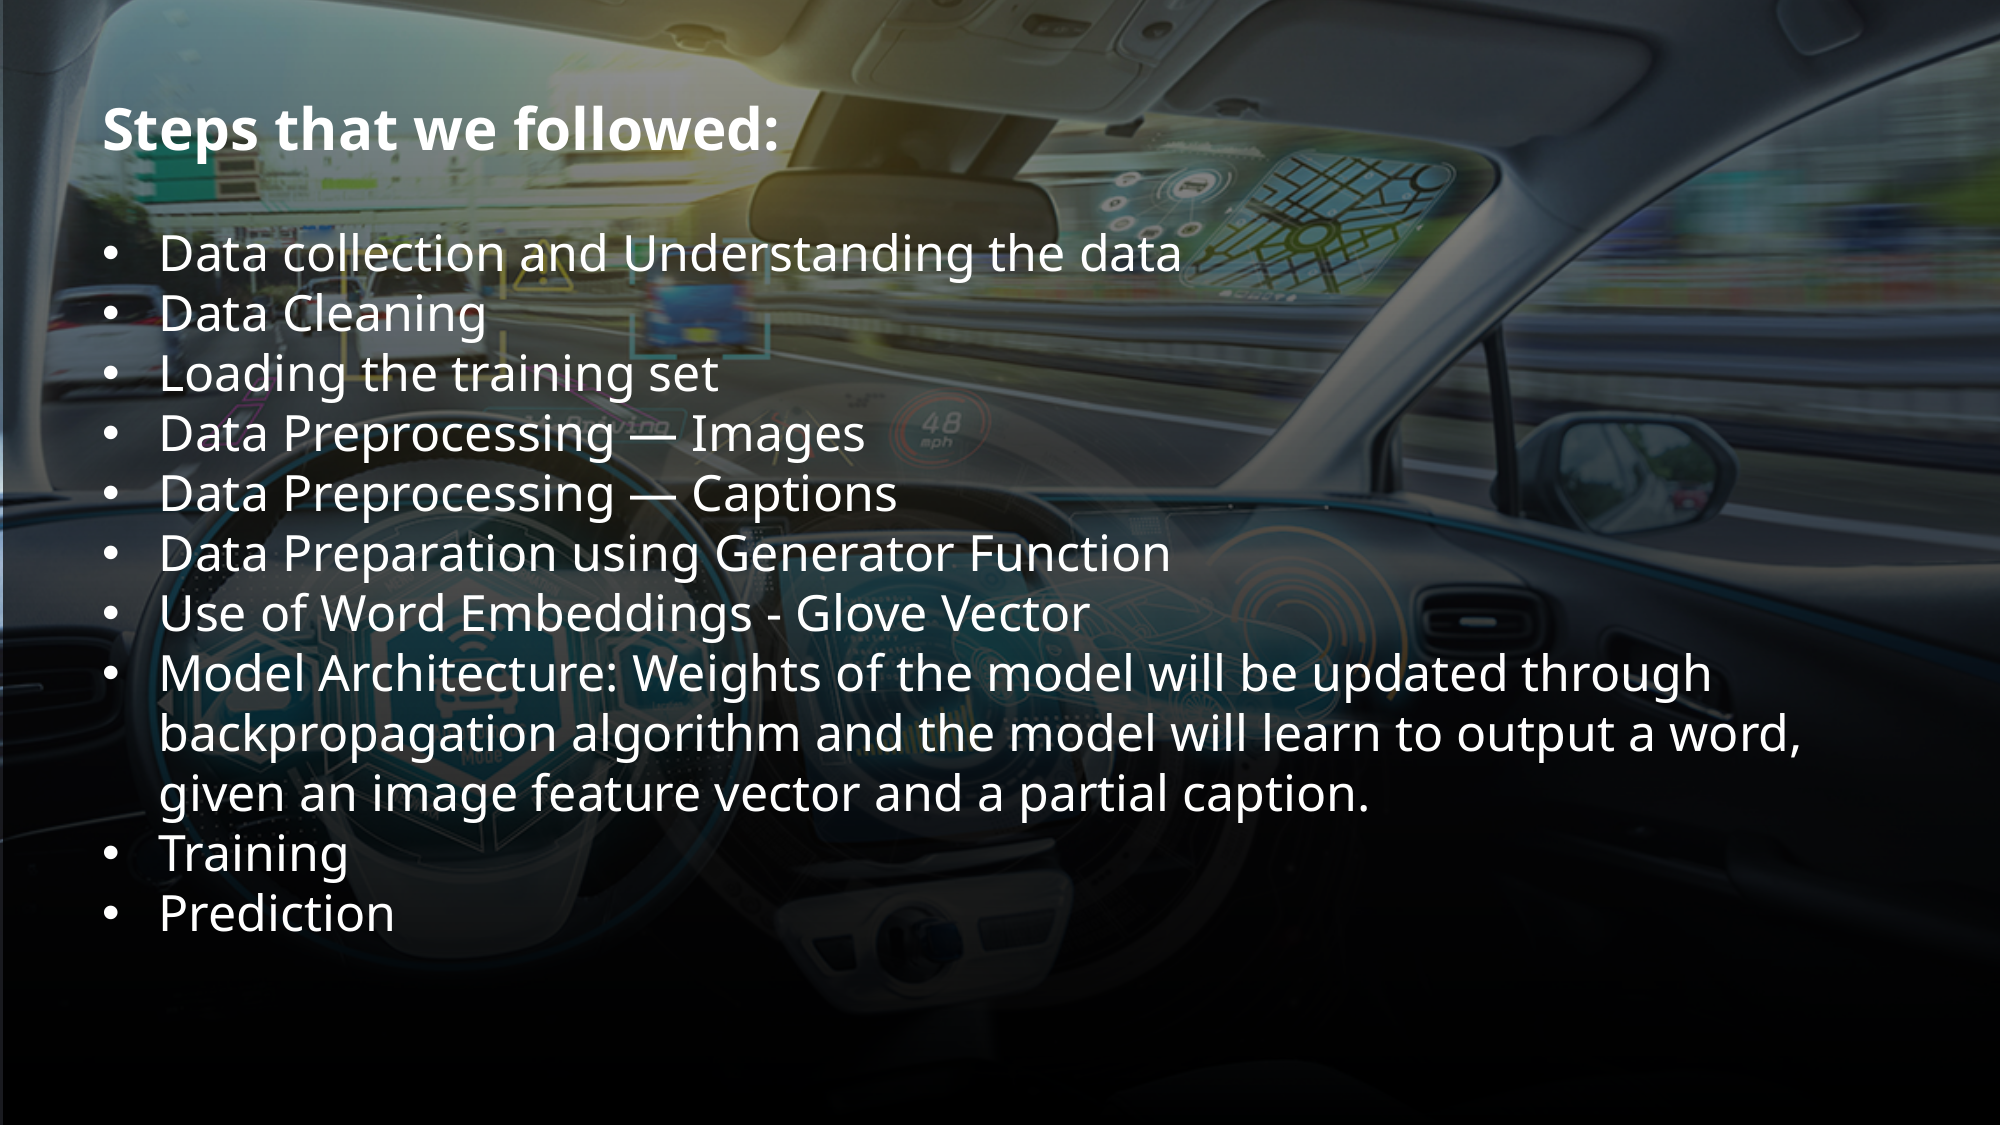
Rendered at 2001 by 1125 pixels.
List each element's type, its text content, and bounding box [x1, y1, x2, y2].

text_box [2, 0, 2000, 1125]
text_box Steps that we followed: Data collection and Understanding the data Data Cleaning Loading the training set Data Preprocessing — Images Data Preprocessing — Captions Data Preparation using Generator Function Use of Word Embeddings - Glove Vector Model Architecture: Weights of the model will be updated through backpropagation algorithm and the model will learn to output a word, given an image feature vector and a partial caption. Training Prediction [87, 84, 1872, 1010]
